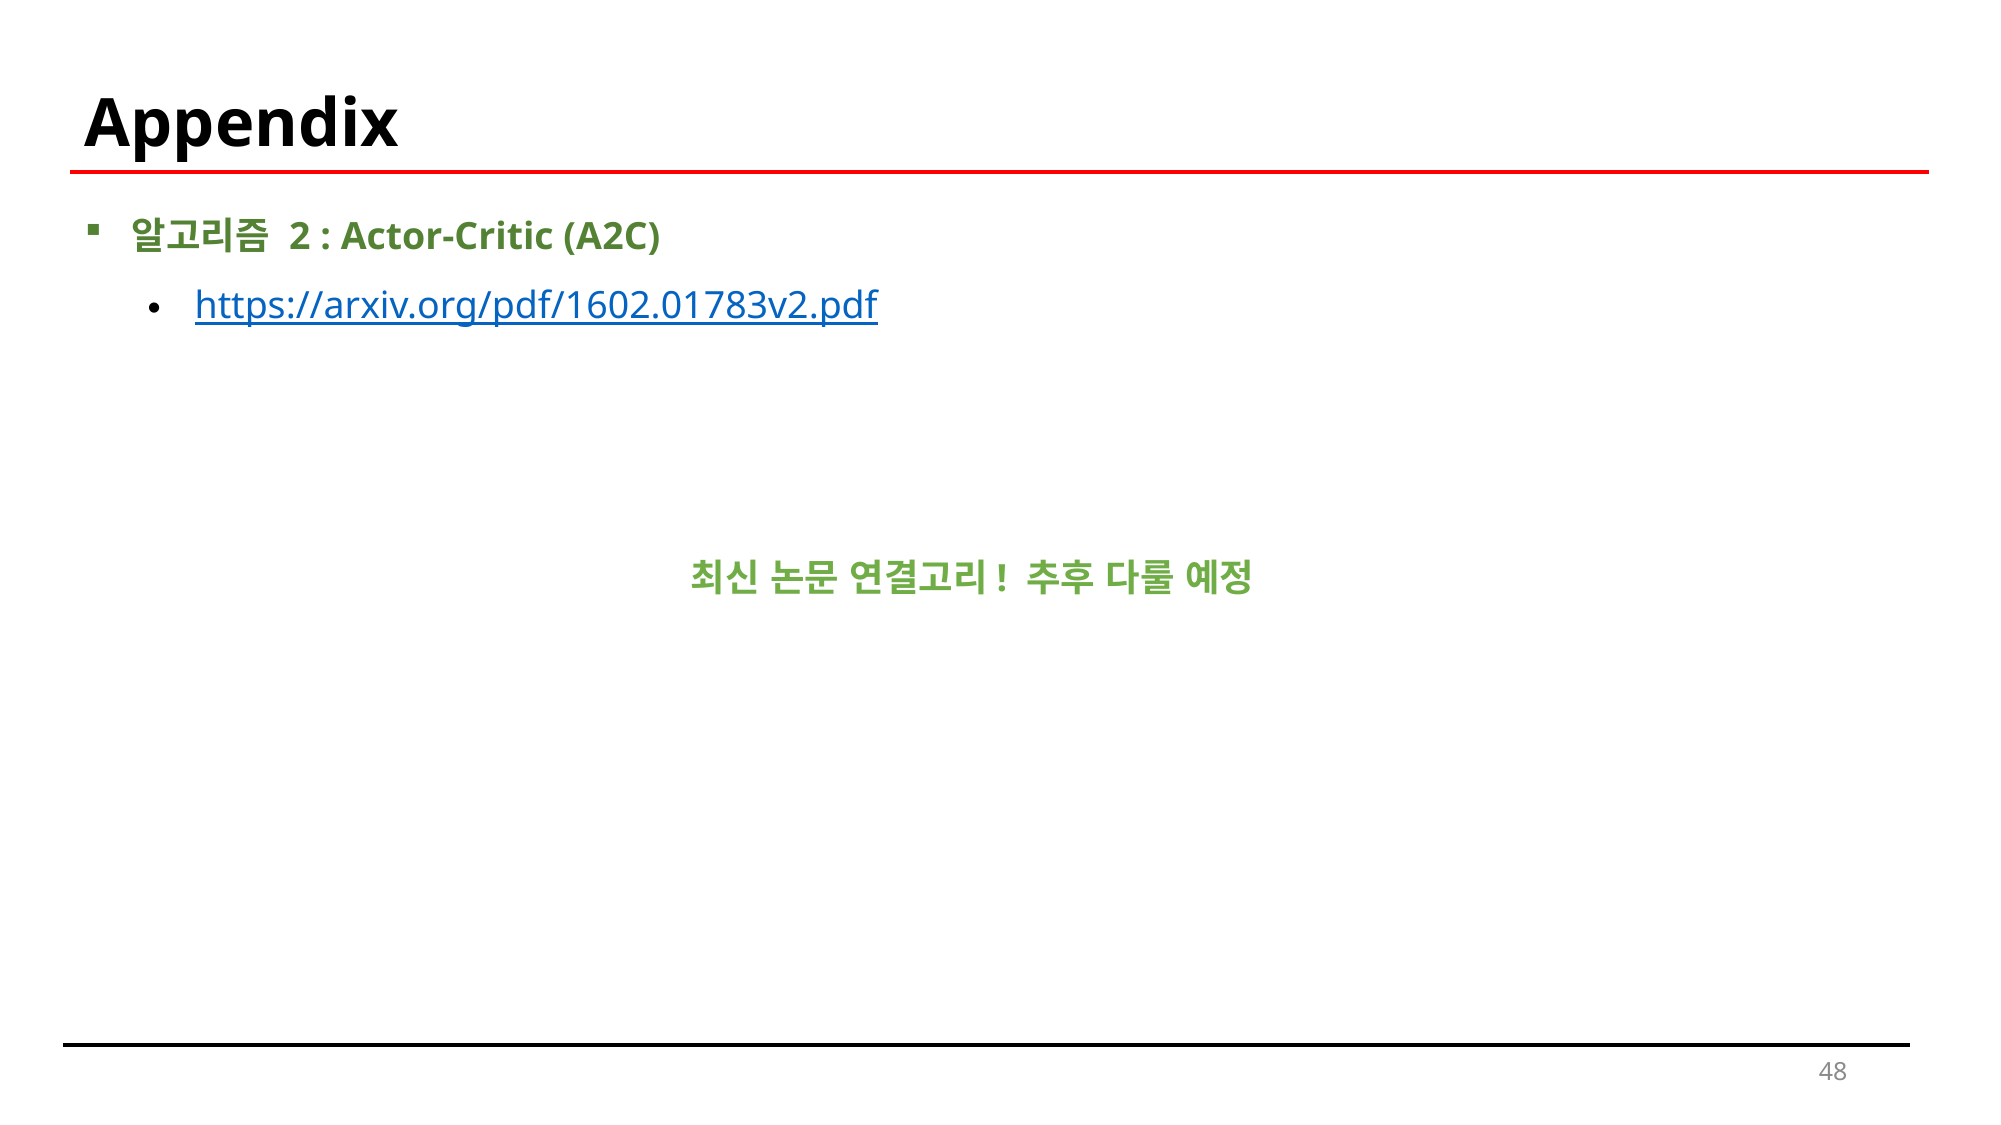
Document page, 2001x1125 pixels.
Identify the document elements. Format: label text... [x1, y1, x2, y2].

text_box https://arxiv.org/pdf/1602.01783v2.pdf [132, 274, 1972, 340]
slide_number 48 [1412, 1047, 1863, 1103]
text_box 최신 논문 연결고리! 추후 다룰 예정 [675, 546, 1324, 607]
text_box Appendix [69, 15, 1795, 171]
text_box Appendix [69, 173, 1795, 234]
text_box 알고리즘 2 : Actor-Critic (A2C) [69, 204, 1569, 265]
